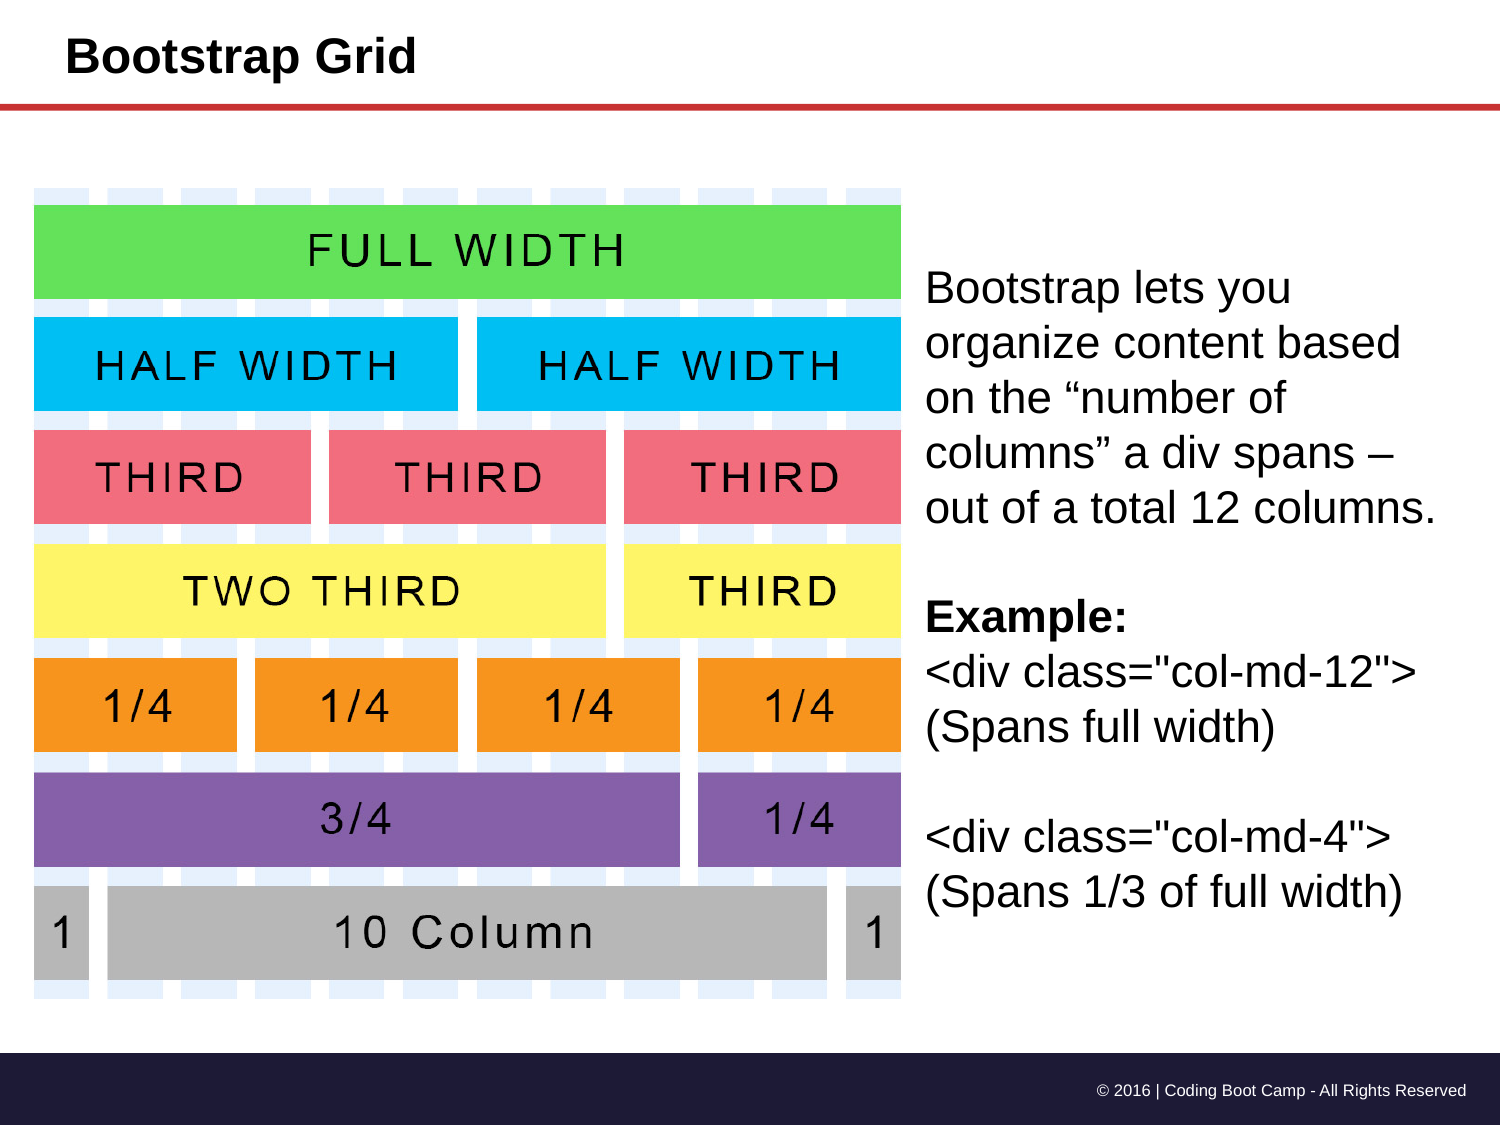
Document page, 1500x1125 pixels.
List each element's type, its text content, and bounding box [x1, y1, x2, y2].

picture [24, 188, 911, 1000]
text_box Bootstrap lets you organize content based on the “number of columns” a div spans – out of a total 12 columns. Example: <div class="col-md-12"> (Spans full width) <div class="col-md-4"> (Spans 1/3 of full width) [915, 249, 1475, 963]
text_box Bootstrap Grid [50, 0, 948, 108]
